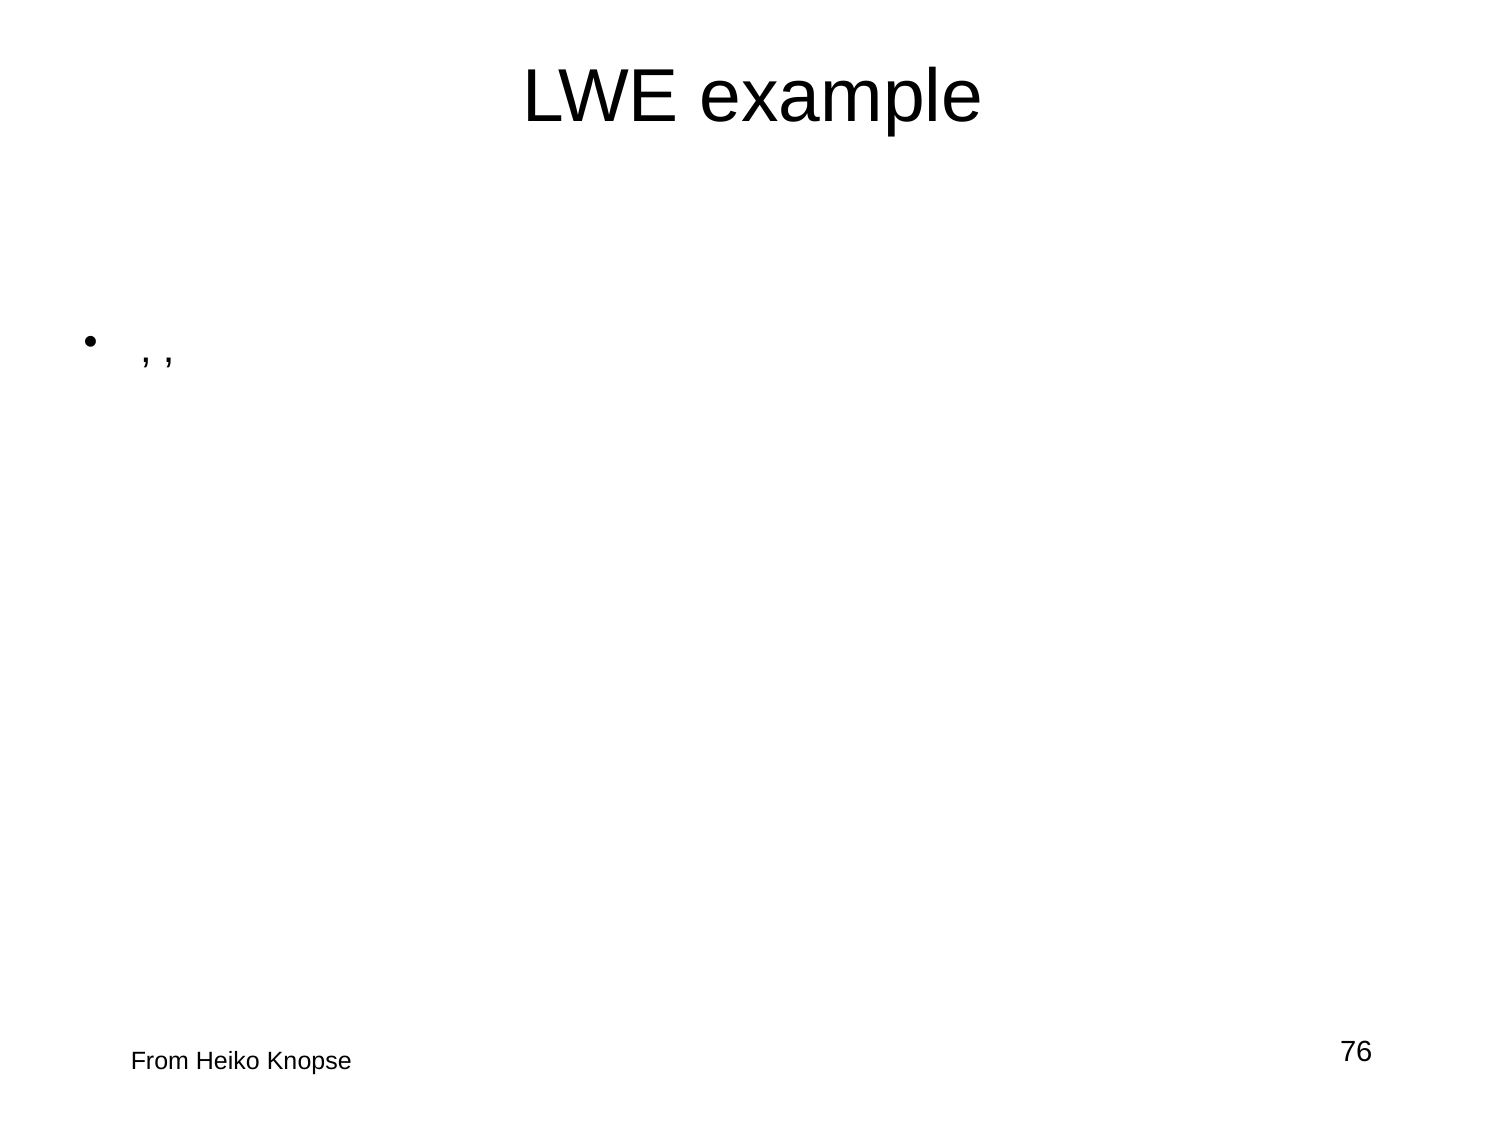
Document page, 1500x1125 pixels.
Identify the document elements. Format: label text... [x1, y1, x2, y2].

slide_number 76 [1074, 1024, 1388, 1101]
text_box From Heiko Knopse [116, 1037, 368, 1083]
title LWE example [115, 10, 1391, 174]
